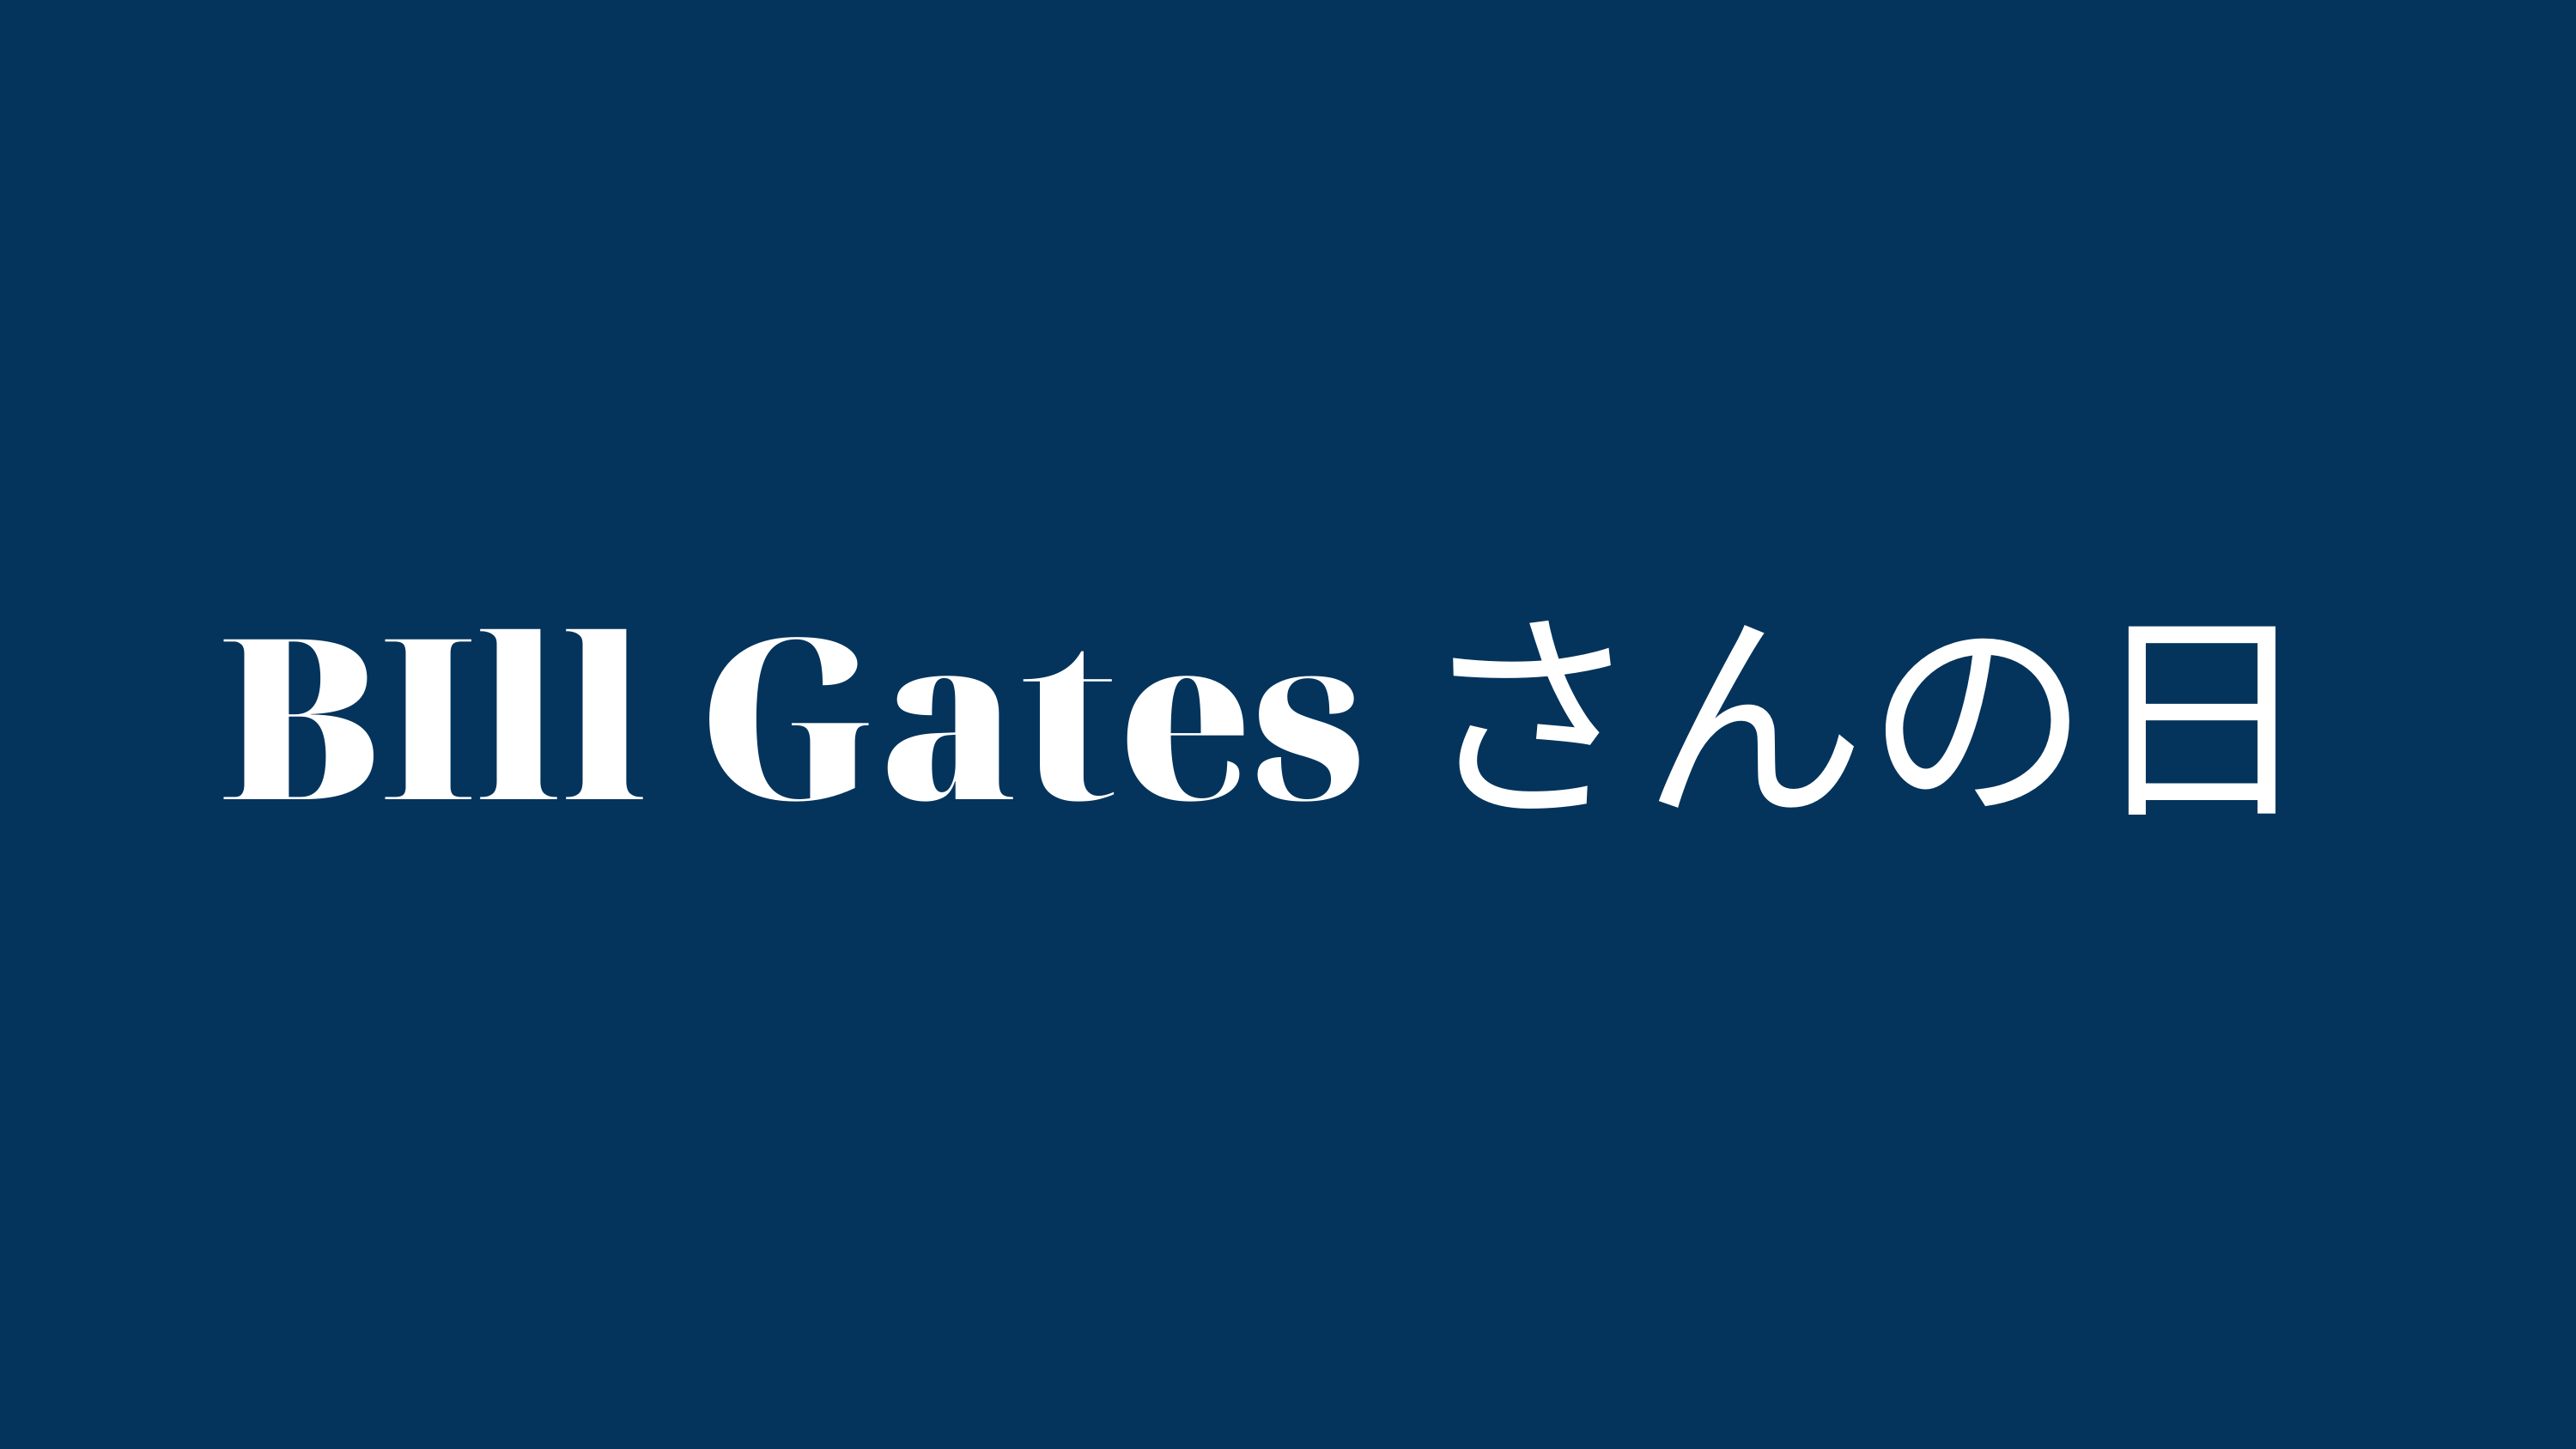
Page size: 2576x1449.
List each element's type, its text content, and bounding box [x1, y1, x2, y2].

text_box BIll Gatesさんの日 [149, 530, 2383, 845]
